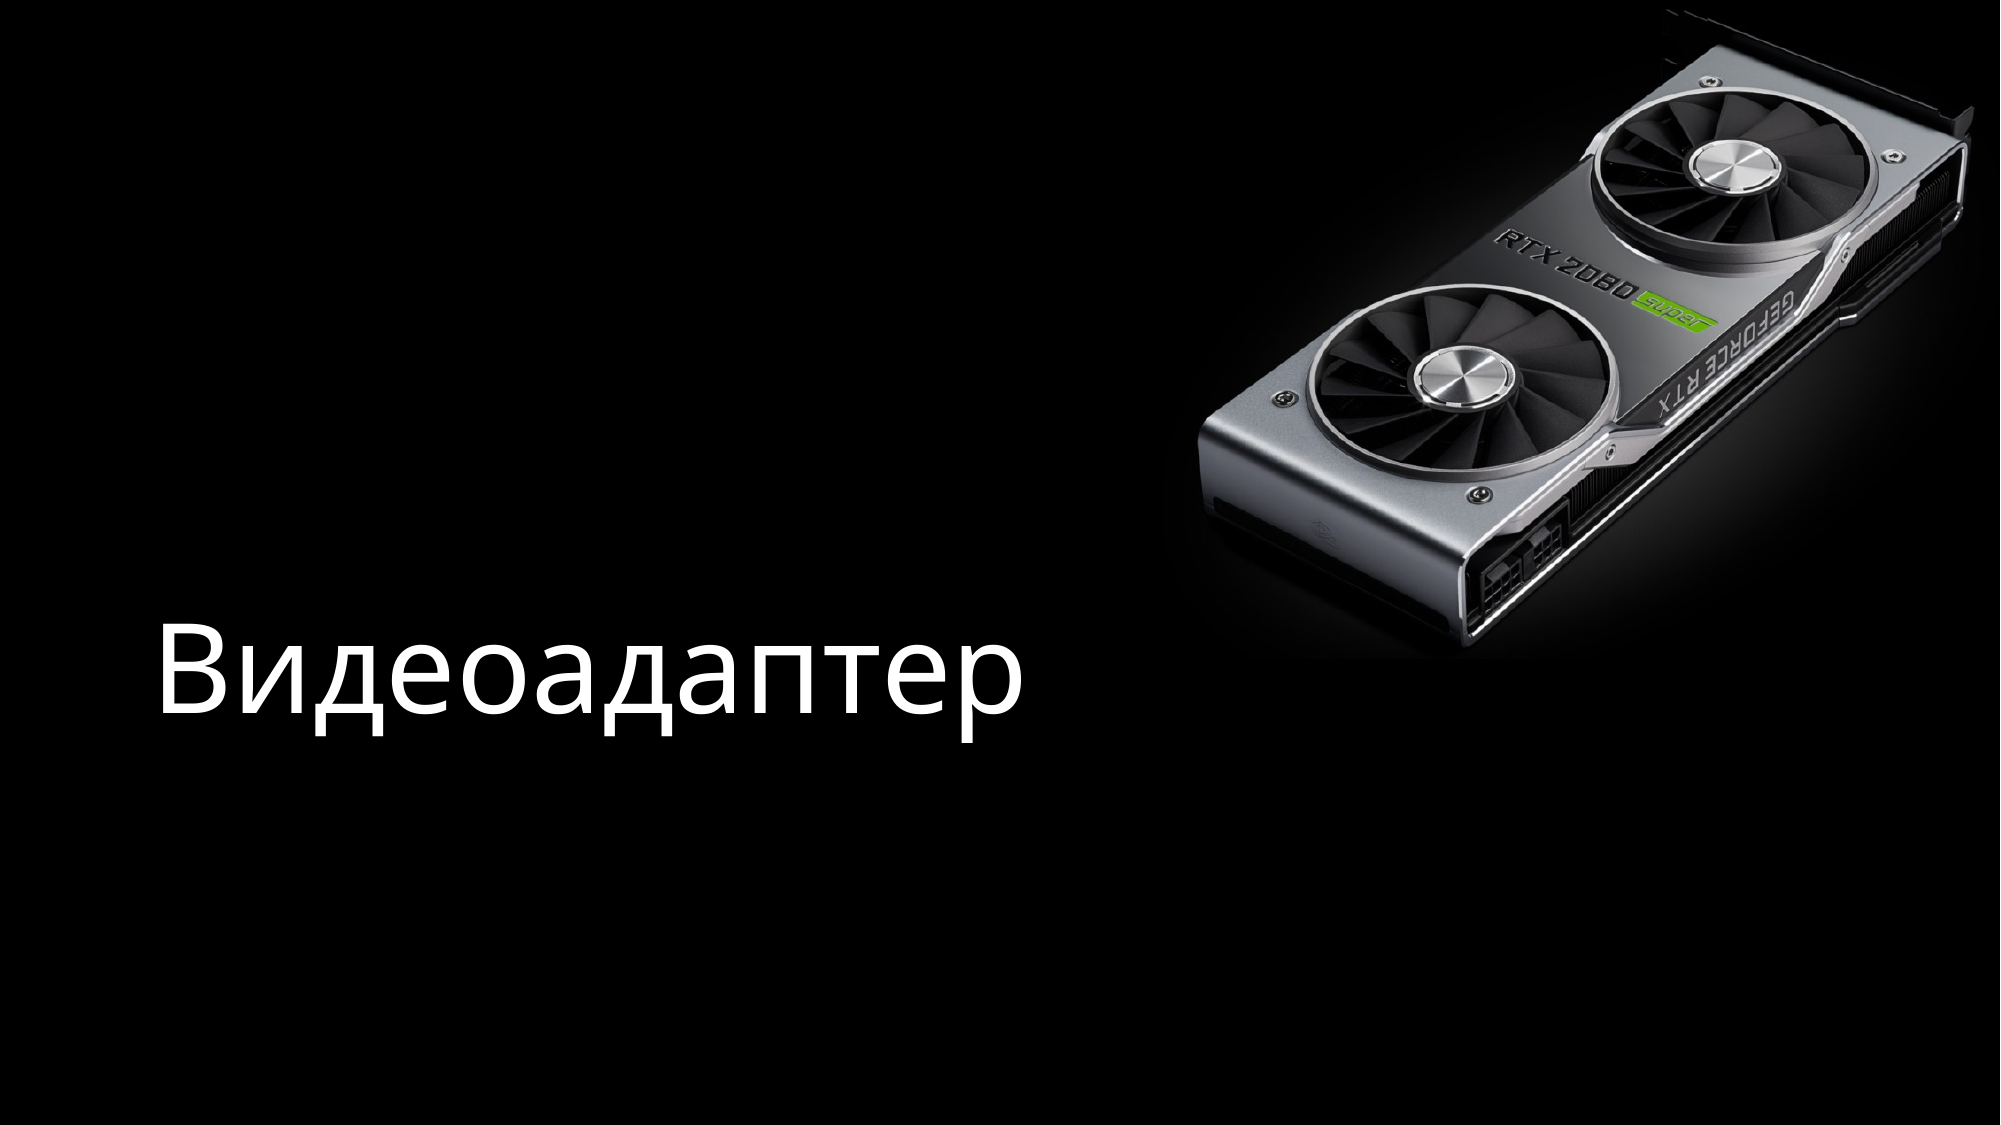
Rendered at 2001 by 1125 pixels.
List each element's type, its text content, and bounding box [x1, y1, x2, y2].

picture [1161, 0, 2000, 659]
title Видеоадаптер [136, 280, 1862, 749]
